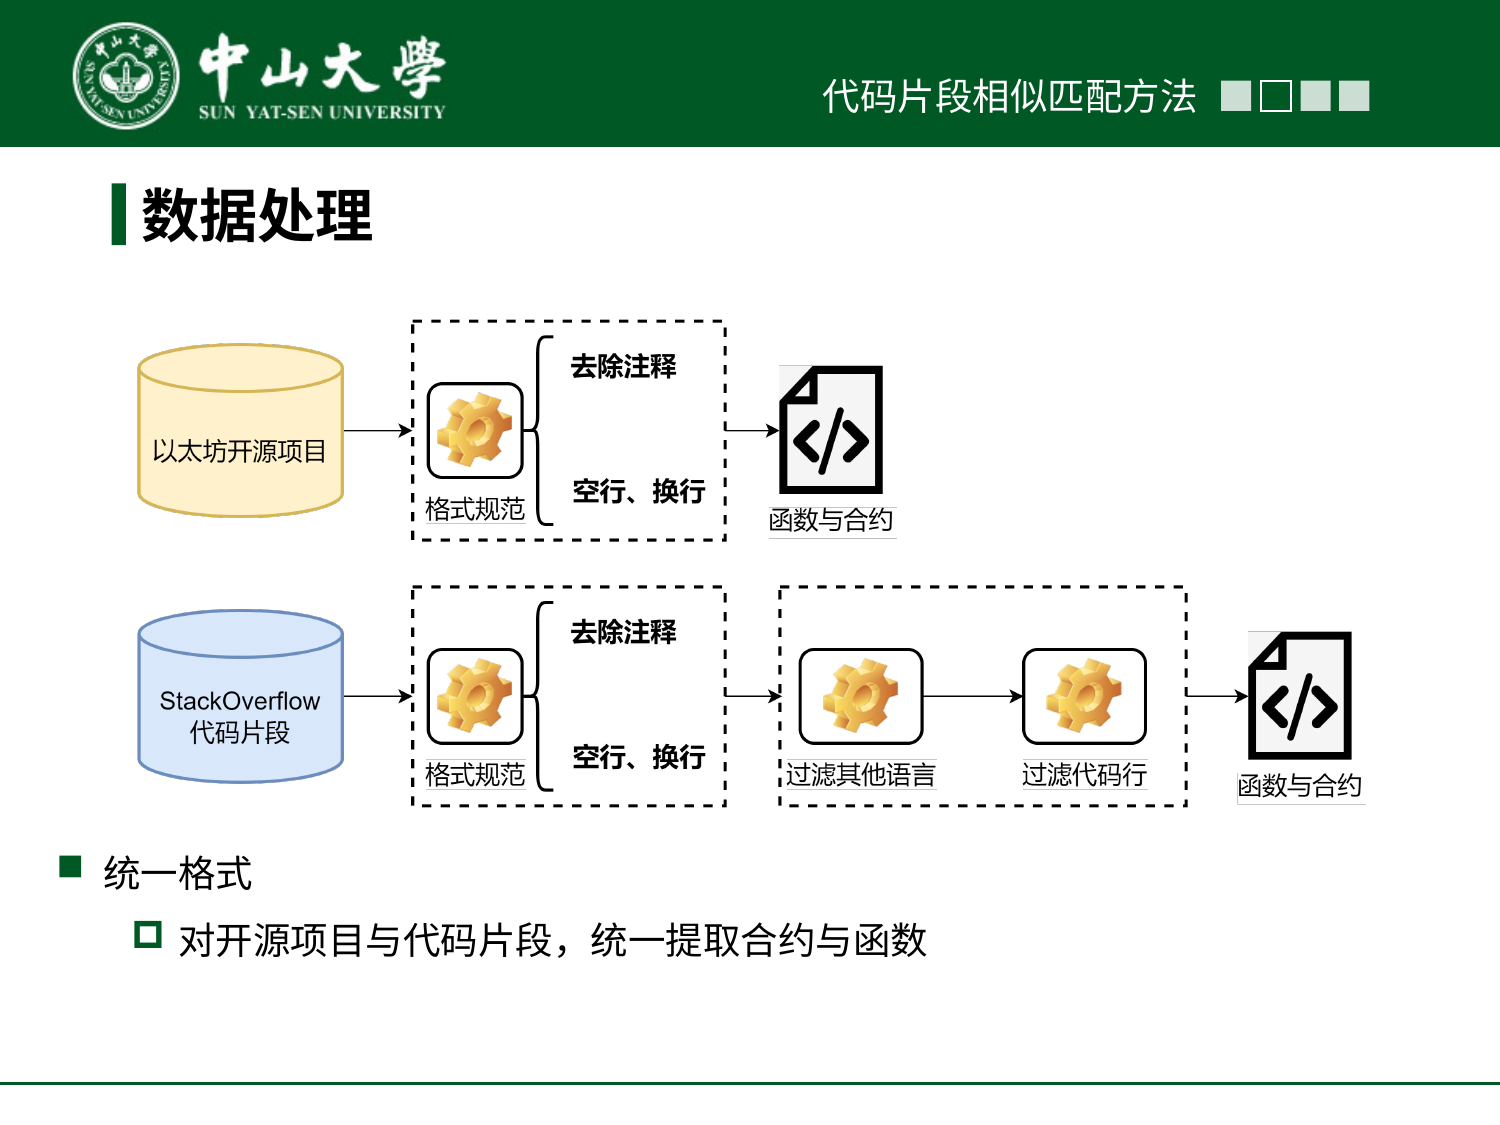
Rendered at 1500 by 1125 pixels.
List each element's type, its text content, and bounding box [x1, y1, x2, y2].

text_box [0, 0, 1500, 148]
text_box [1220, 80, 1252, 112]
text_box [111, 182, 126, 246]
picture [121, 303, 1379, 822]
text_box 代码片段相似匹配方法 [807, 65, 1213, 126]
picture [45, 0, 465, 147]
text_box 数据处理 [126, 171, 389, 257]
text_box [1338, 80, 1370, 112]
text_box 统一格式 对开源项目与代码片段，统一提取合约与函数 [41, 837, 1459, 1014]
text_box [1260, 80, 1292, 112]
text_box [1299, 80, 1332, 112]
